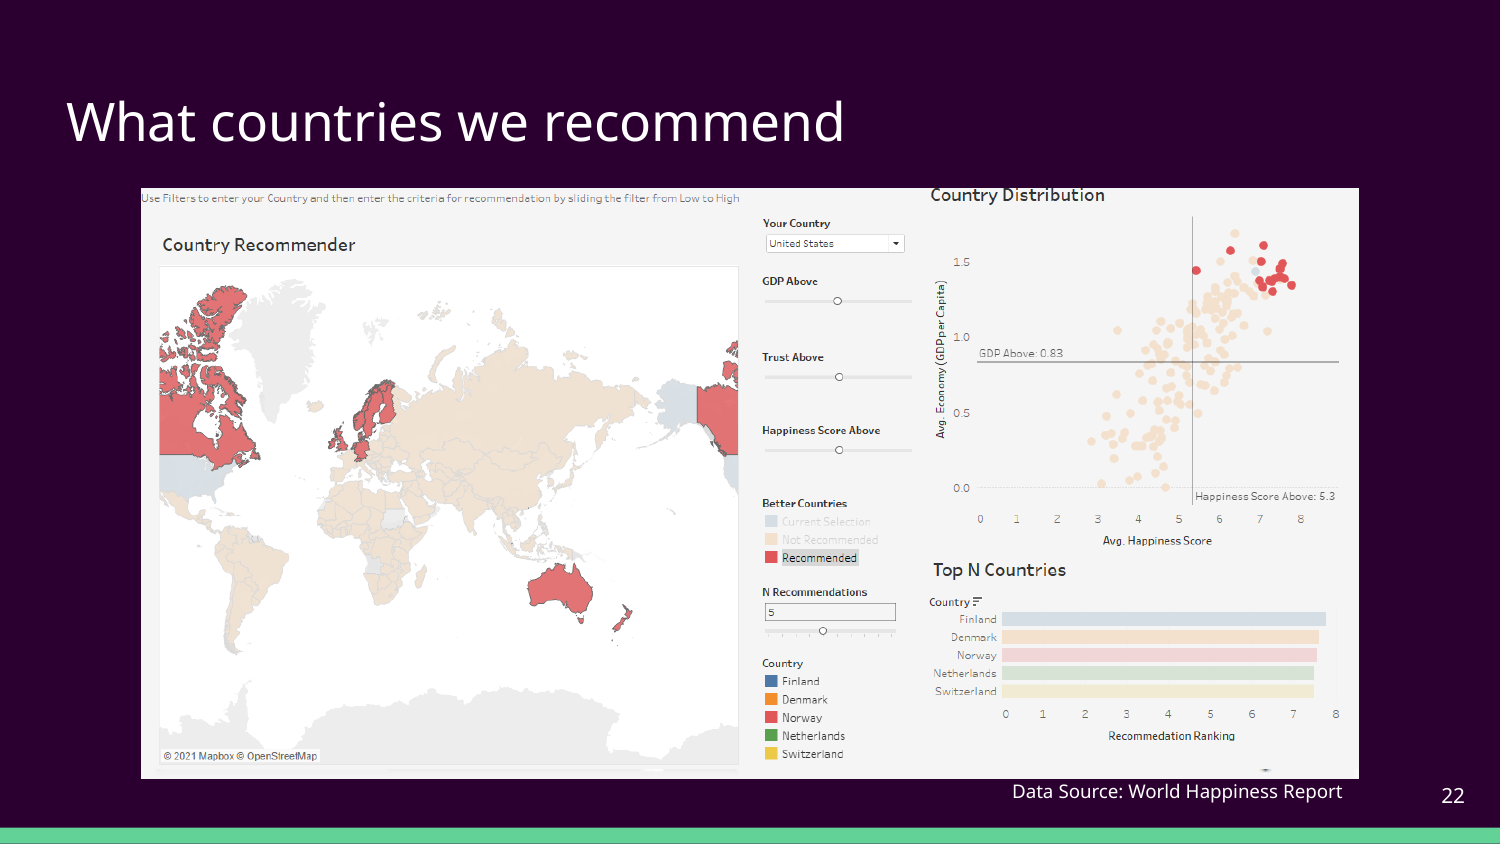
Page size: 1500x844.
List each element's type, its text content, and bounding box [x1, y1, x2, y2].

text_box Data Source: World Happiness Report [777, 785, 1358, 814]
picture [140, 188, 1359, 780]
title What countries we recommend [51, 72, 1449, 167]
slide_number 22 [1389, 764, 1480, 830]
